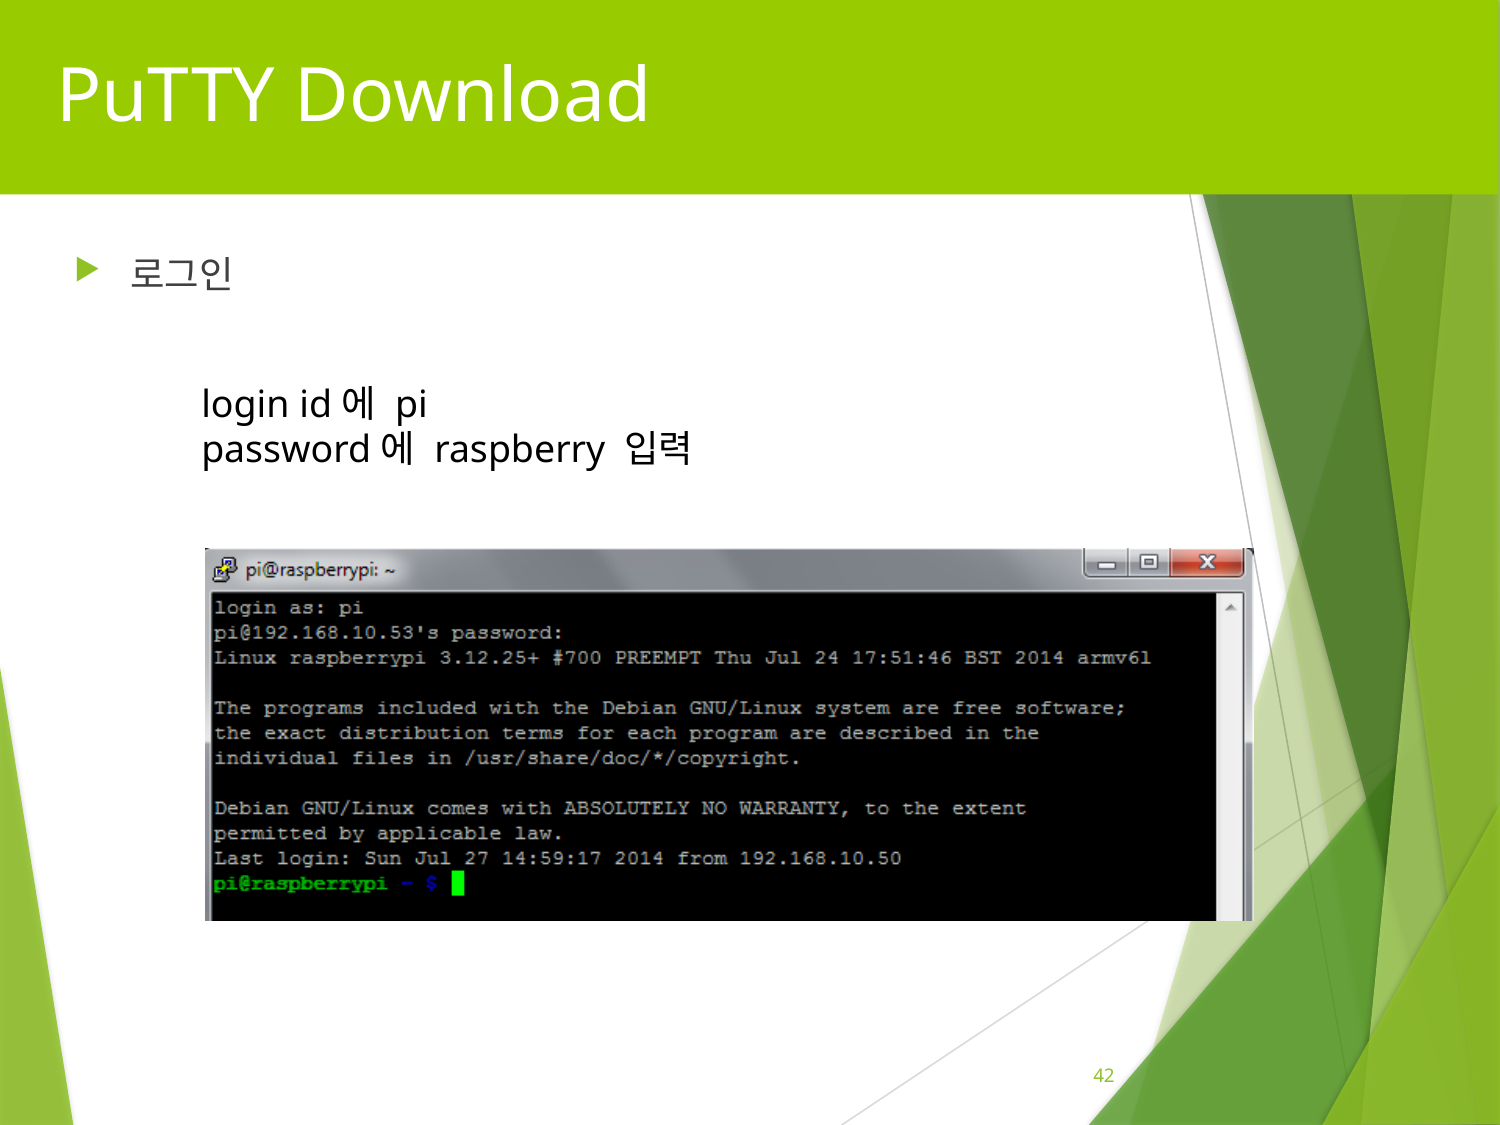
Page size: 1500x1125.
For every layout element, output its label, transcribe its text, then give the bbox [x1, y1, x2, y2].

slide_number 42 [1045, 1046, 1130, 1107]
list 로그인 [59, 243, 1436, 1000]
picture [204, 547, 1255, 921]
text_box login id에 pi password에 raspberry 입력 [186, 372, 708, 478]
title PuTTY Download [41, 38, 1471, 173]
